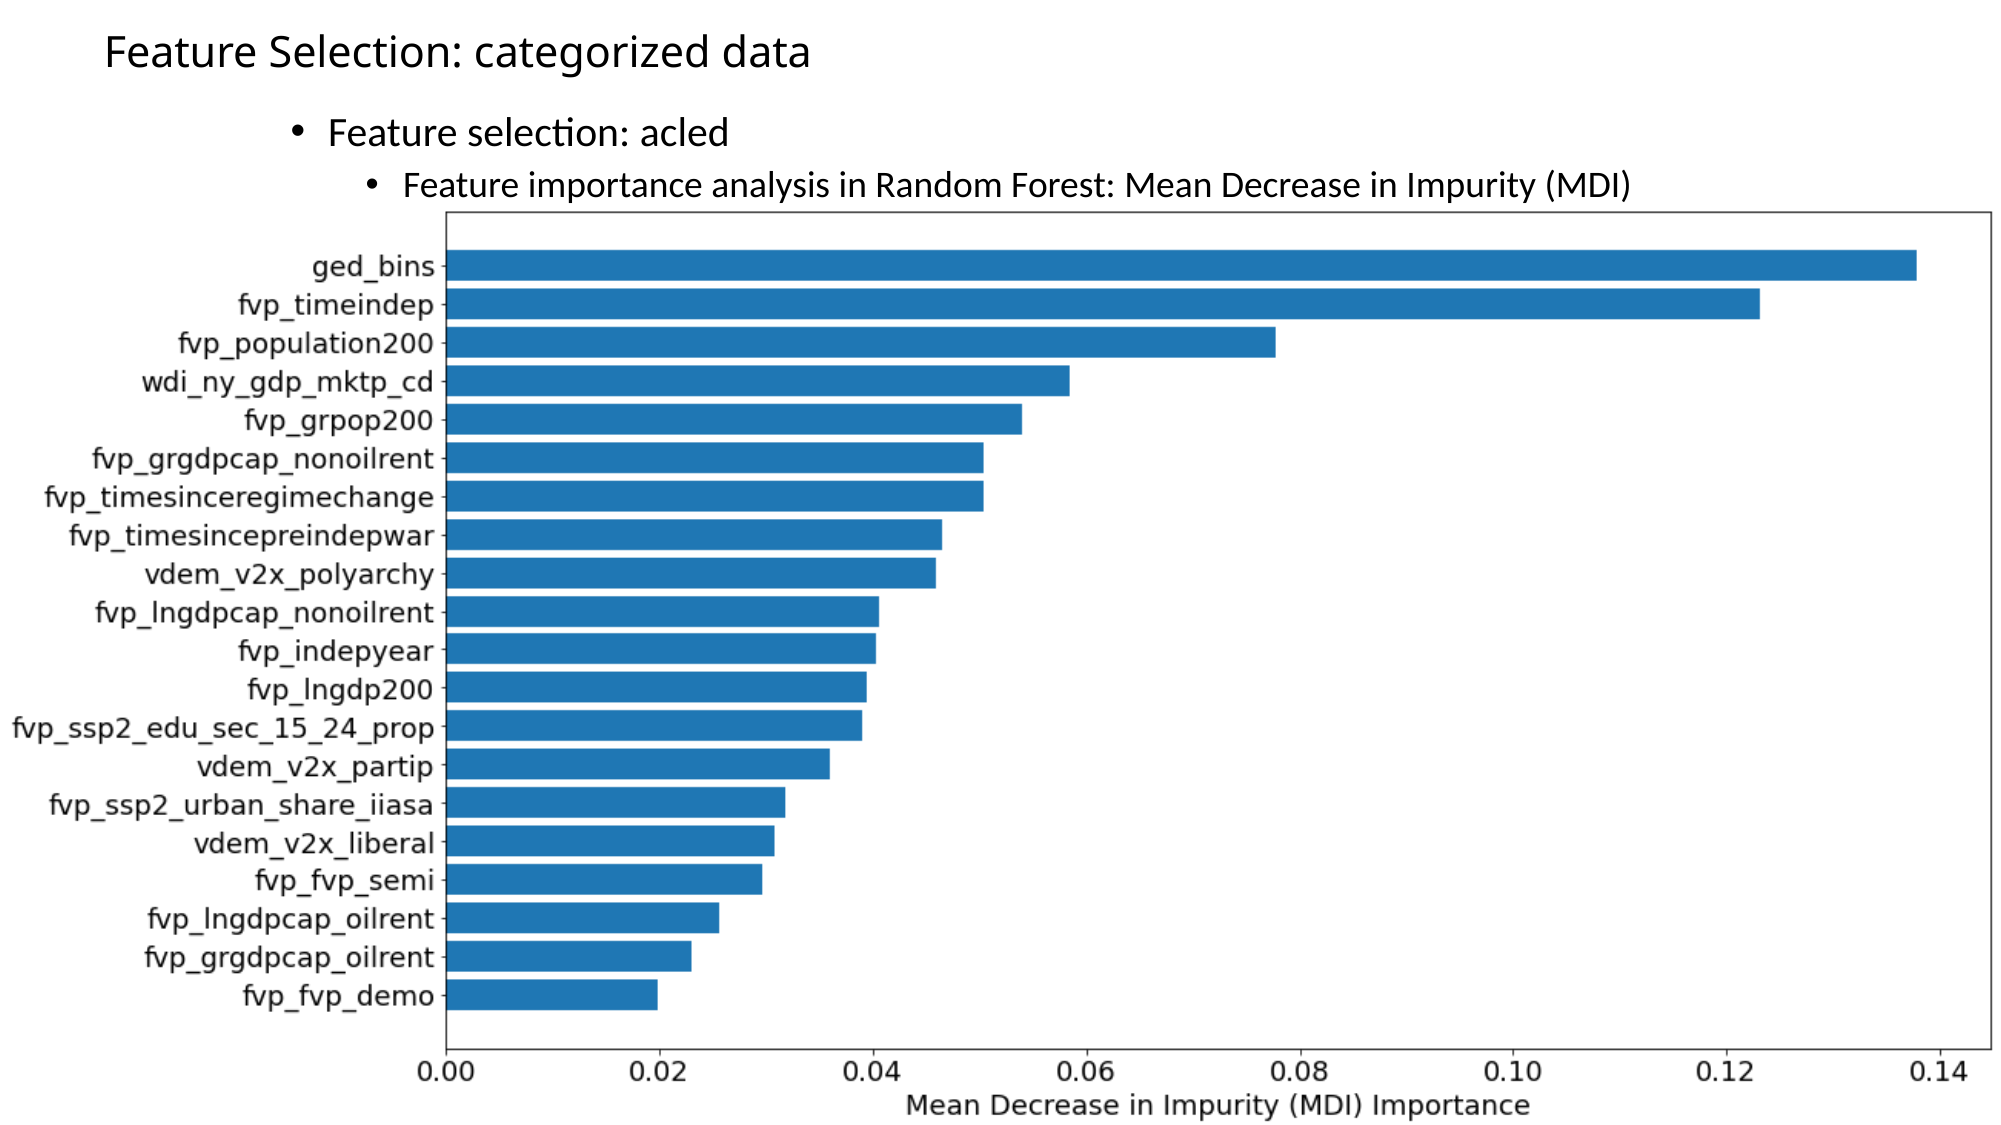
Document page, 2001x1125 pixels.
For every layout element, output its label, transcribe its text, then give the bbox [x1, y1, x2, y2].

picture [0, 201, 2000, 1125]
text_box Feature selection: acled Feature importance analysis in Random Forest: Mean Decrease in Impurity (MDI) [125, 102, 1851, 201]
text_box Feature Selection: categorized data [89, 22, 1911, 84]
